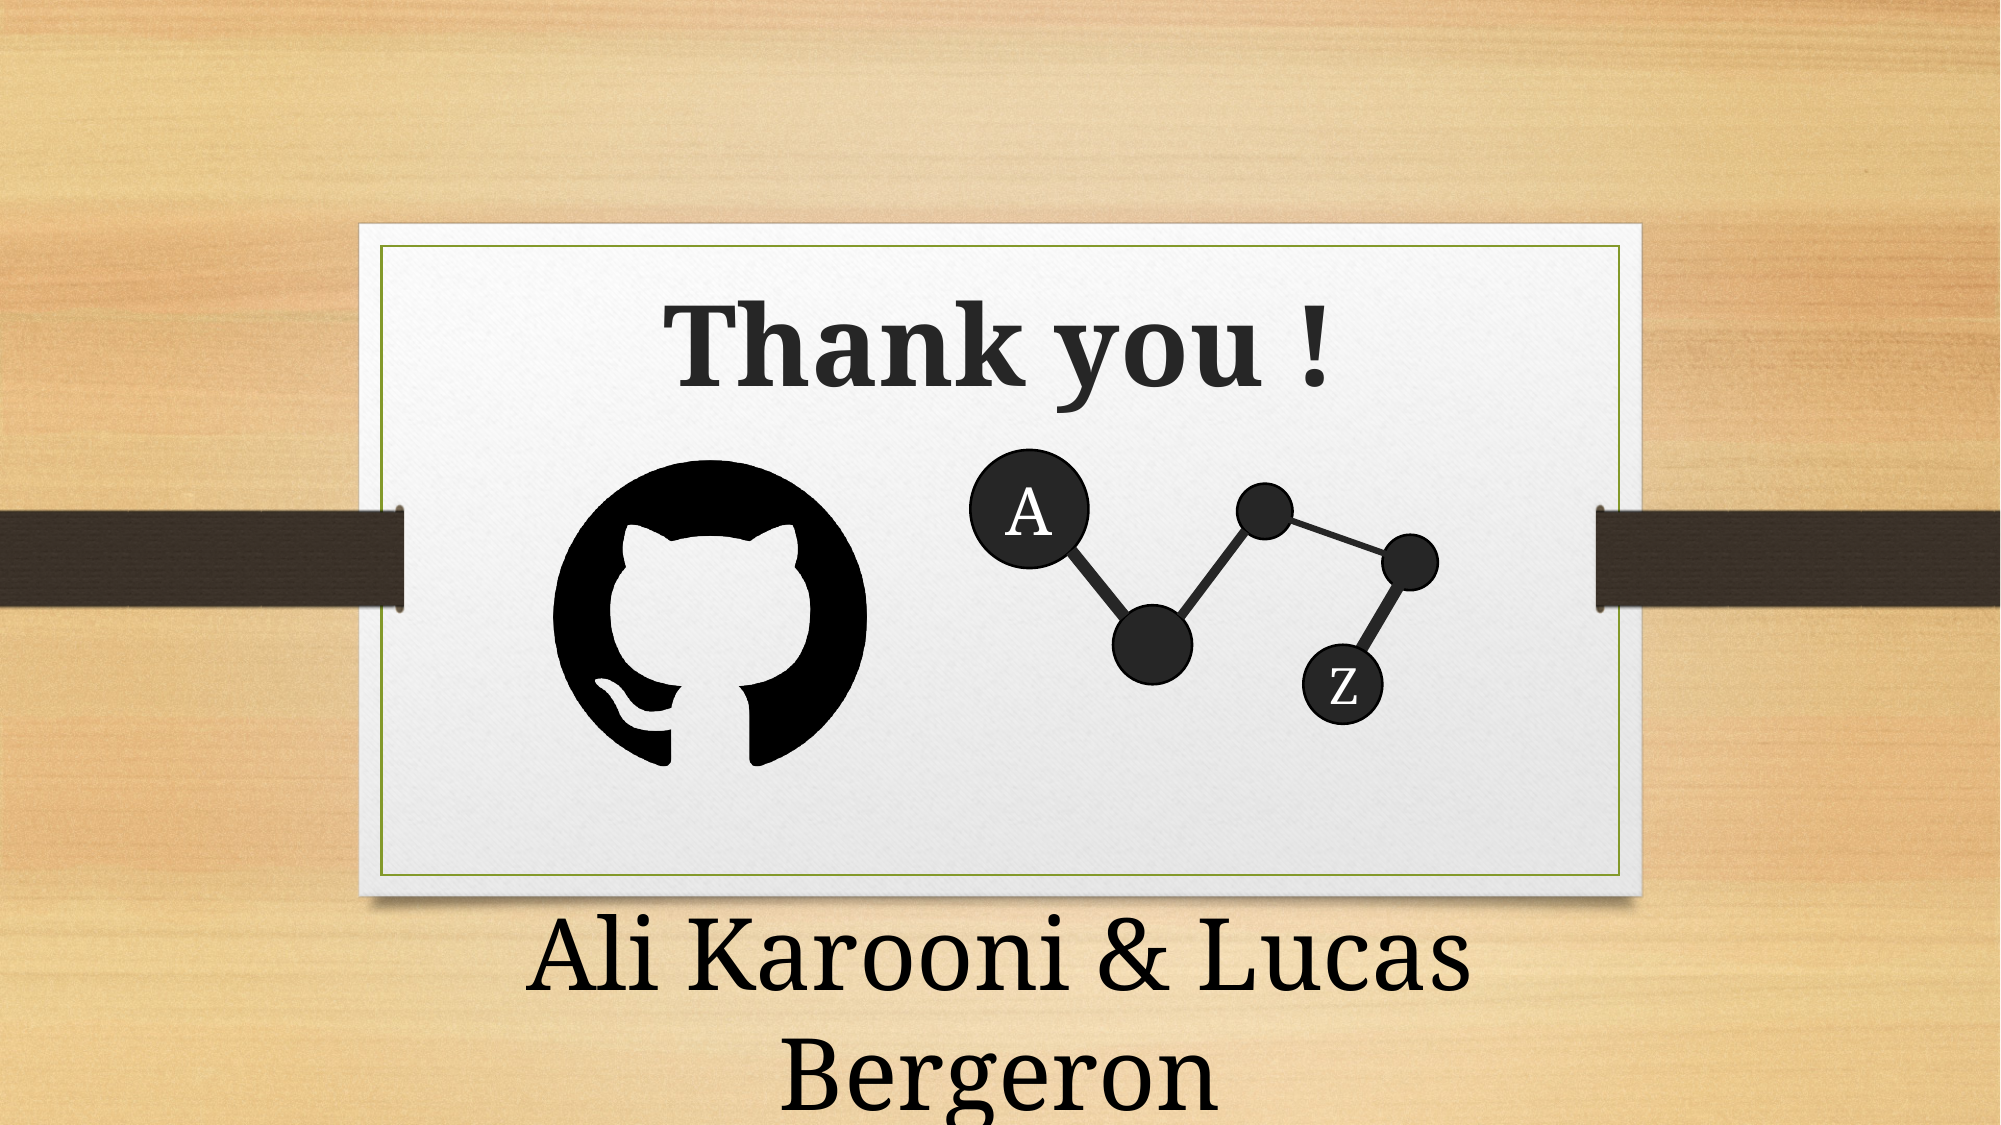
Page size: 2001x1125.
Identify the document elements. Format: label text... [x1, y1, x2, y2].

text_box A [969, 448, 1090, 570]
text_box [1264, 510, 1411, 563]
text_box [1342, 565, 1411, 681]
text_box [1410, 533, 1440, 592]
title Thank you ! [552, 274, 1448, 418]
text_box [1235, 482, 1294, 541]
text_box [1180, 530, 1246, 617]
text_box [1070, 550, 1125, 617]
text_box Z [1301, 643, 1384, 726]
text_box [1111, 603, 1194, 686]
picture [0, 0, 2001, 1125]
text_box Ali Karooni & Lucas Bergeron [334, 883, 1666, 1125]
